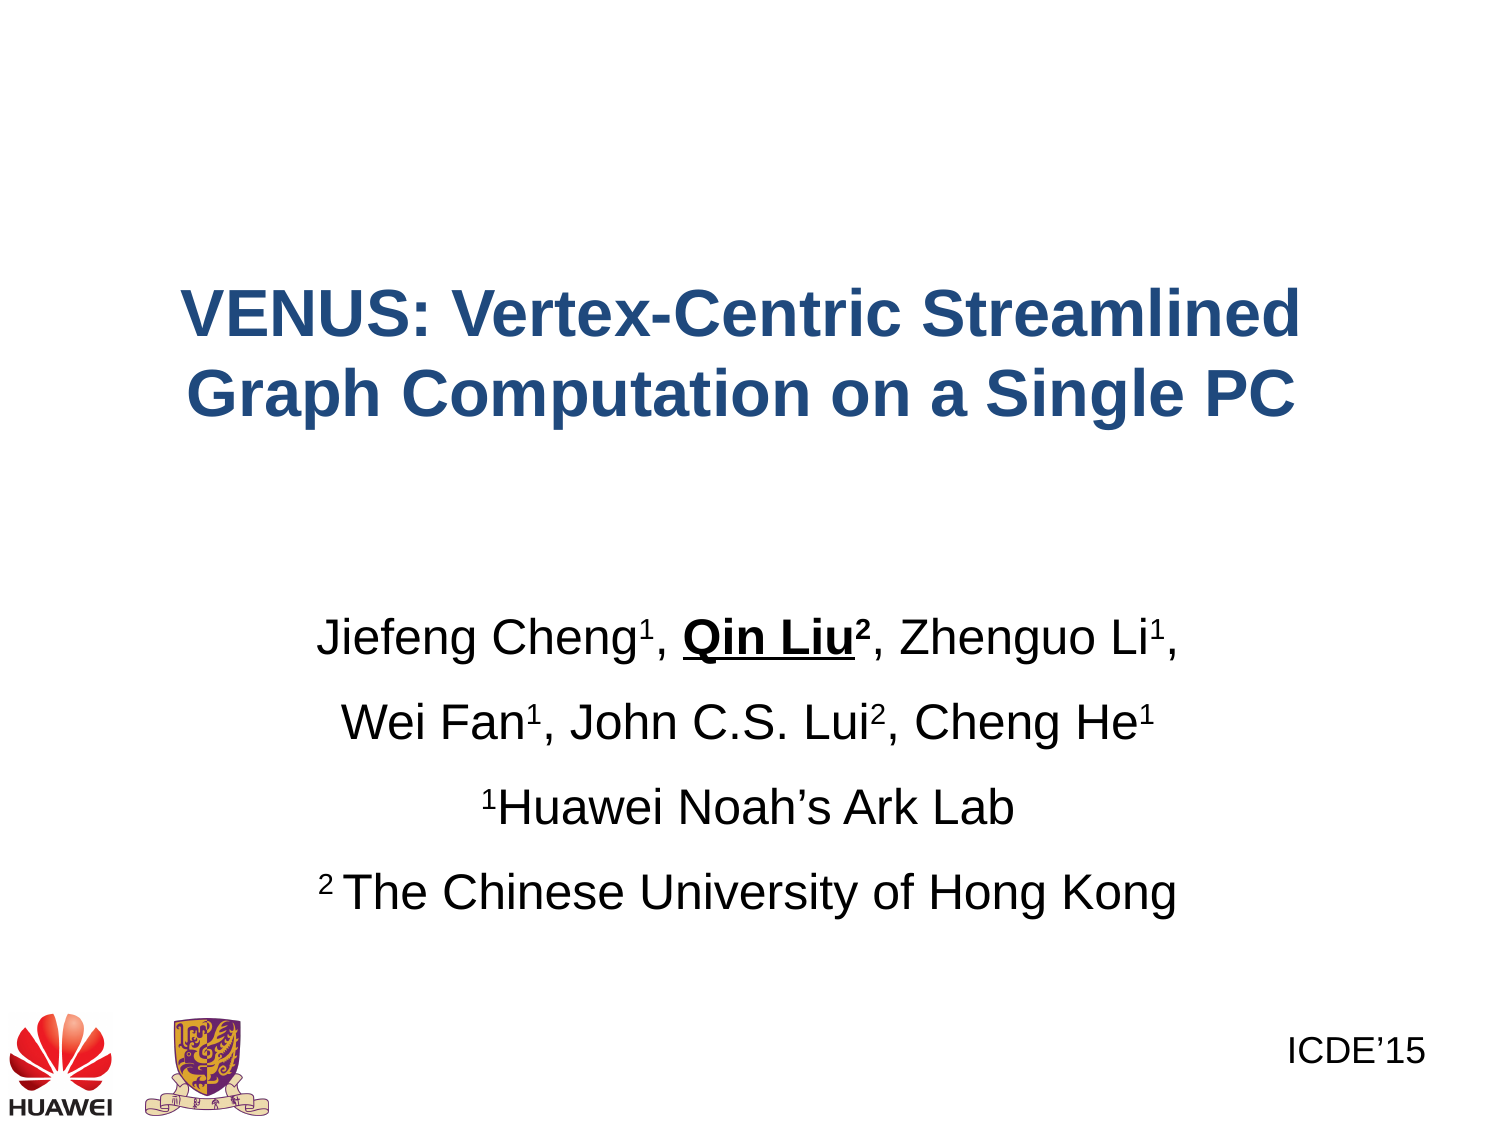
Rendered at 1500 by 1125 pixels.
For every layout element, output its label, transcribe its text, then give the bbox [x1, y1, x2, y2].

text_box ICDE’15 [1272, 1018, 1442, 1079]
title VENUS: Vertex-Centric Streamlined Graph Computation on a Single PC [112, 229, 1372, 471]
subtitle Jiefeng Cheng1, Qin Liu2, Zhenguo Li1, Wei Fan1, John C.S. Lui2, Cheng He1 1Huawei Noah’s Ark Lab 2 The Chinese University of Hong Kong [225, 597, 1271, 954]
picture [8, 1012, 113, 1117]
picture [145, 1018, 269, 1117]
